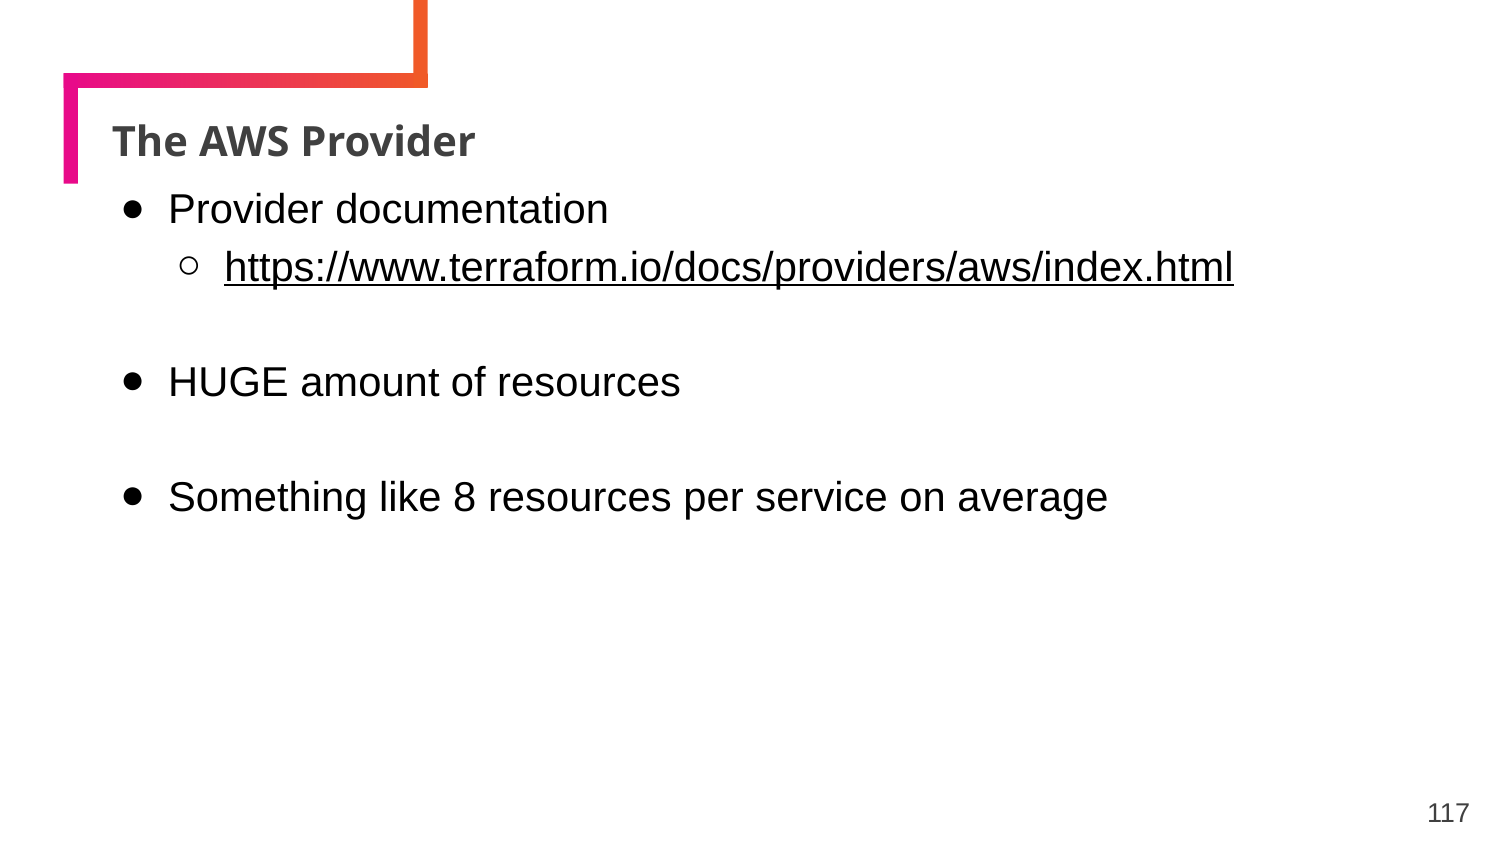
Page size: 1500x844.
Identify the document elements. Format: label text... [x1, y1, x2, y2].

slide_number 117 [1403, 779, 1494, 844]
title The AWS Provider [100, 117, 1455, 169]
subtitle Provider documentation https://www.terraform.io/docs/providers/aws/index.html HUGE amount of resources Something like 8 resources per service on average [100, 168, 1352, 690]
